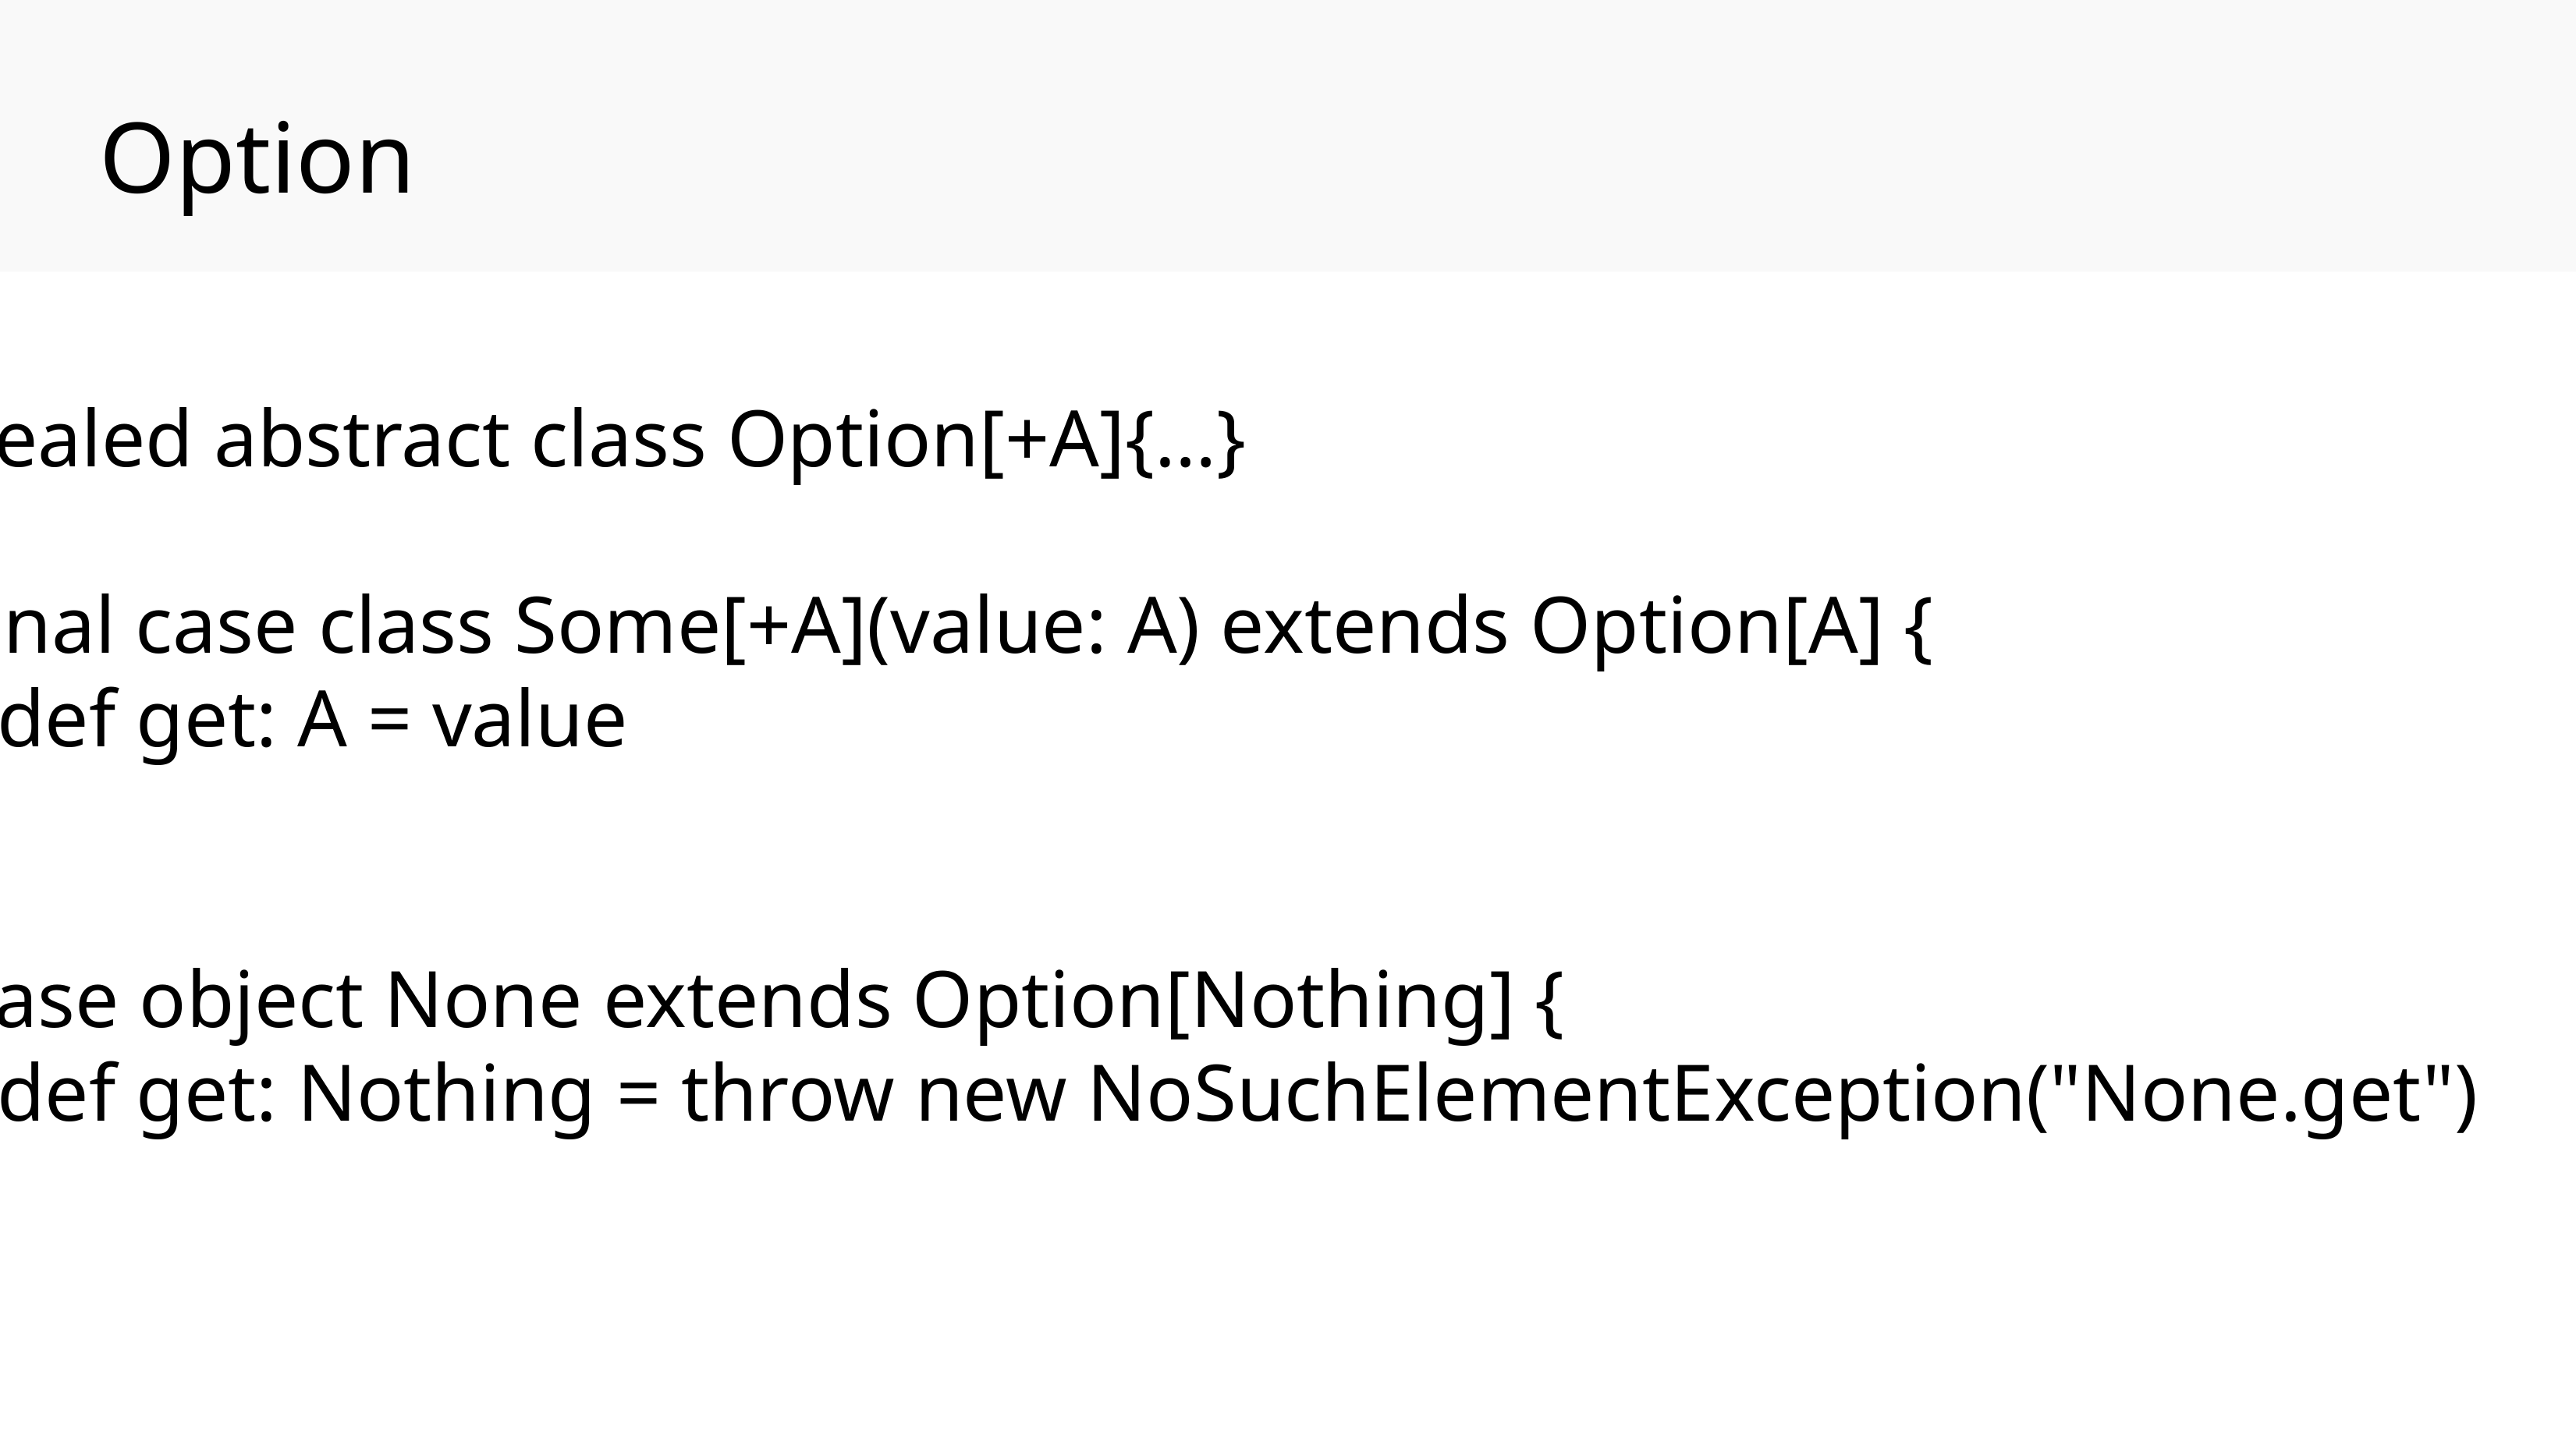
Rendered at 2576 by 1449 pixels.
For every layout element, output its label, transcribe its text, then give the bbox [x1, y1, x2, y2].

text_box sealed abstract class Option[+A]{…} final case class Some[+A](value: A) extends Option[A] { def get: A = value } case object None extends Option[Nothing] { def get: Nothing = throw new NoSuchElementException("None.get") } [0, 382, 2492, 1236]
list Option [86, 81, 2290, 227]
